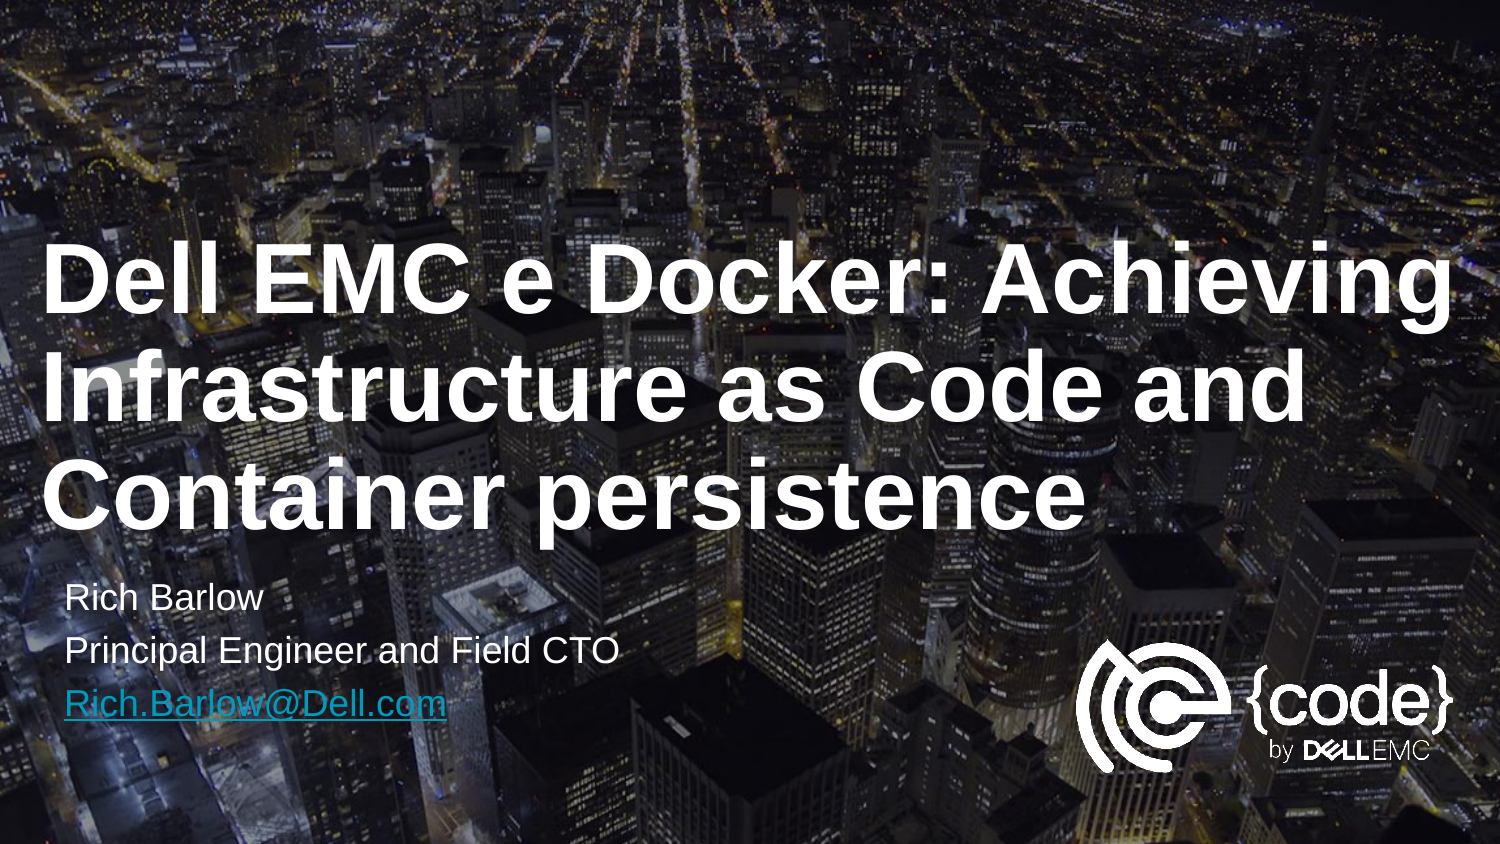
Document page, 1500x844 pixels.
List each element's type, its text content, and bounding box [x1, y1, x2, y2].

title Dell EMC e Docker: Achieving Infrastructure as Code and Container persistence [40, 182, 1478, 559]
text_box Rich Barlow Principal Engineer and Field CTO Rich.Barlow@Dell.com [49, 570, 636, 785]
picture [0, 0, 1500, 844]
